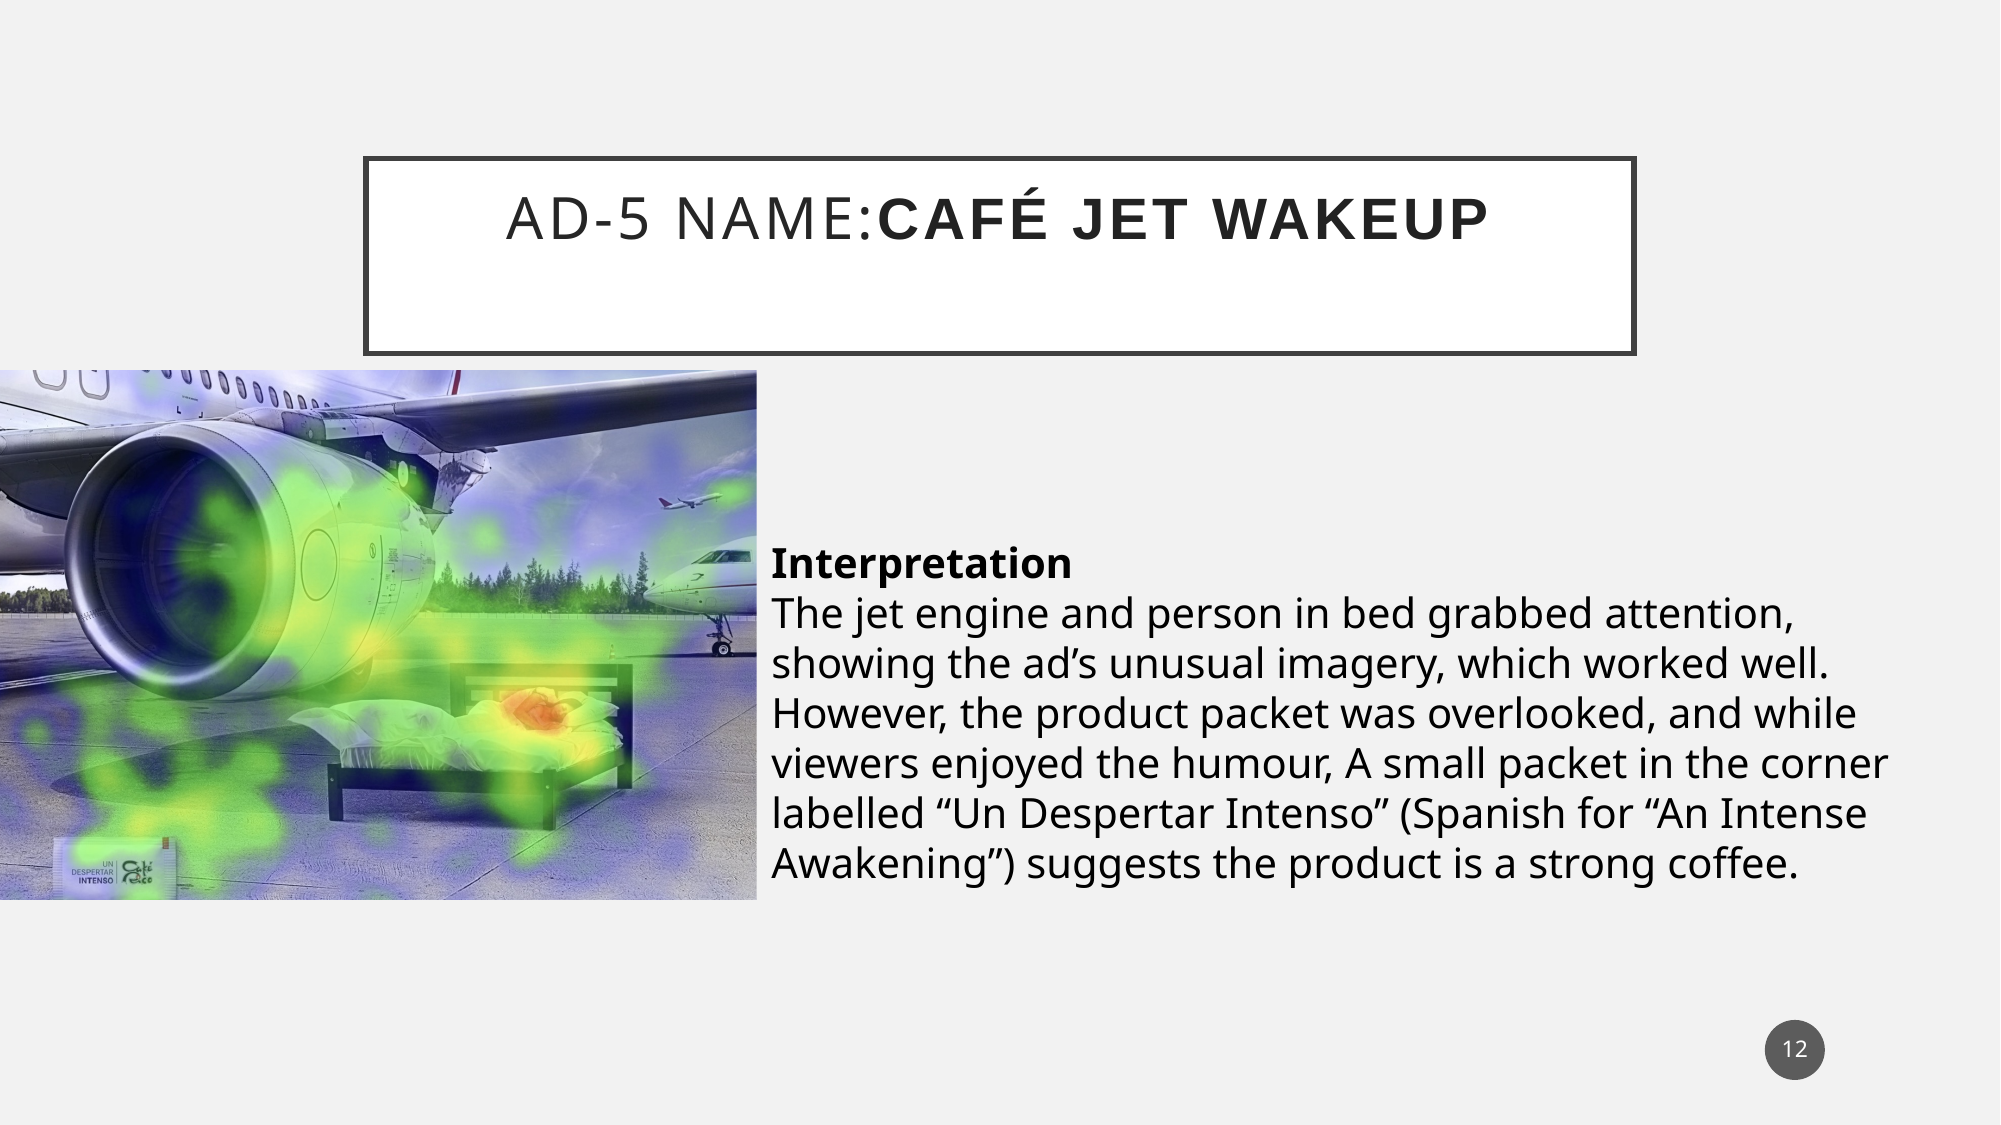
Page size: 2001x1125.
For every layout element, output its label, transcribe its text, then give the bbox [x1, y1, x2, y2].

slide_number 12 [1764, 1019, 1825, 1080]
text_box Interpretation The jet engine and person in bed grabbed attention, showing the ad’s unusual imagery, which worked well. However, the product packet was overlooked, and while viewers enjoyed the humour, A small packet in the corner labelled “Un Despertar Intenso” (Spanish for “An Intense Awakening”) suggests the product is a strong coffee. [757, 529, 1968, 895]
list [0, 370, 757, 900]
title AD-5 name:Café Jet Wakeup [363, 156, 1637, 356]
